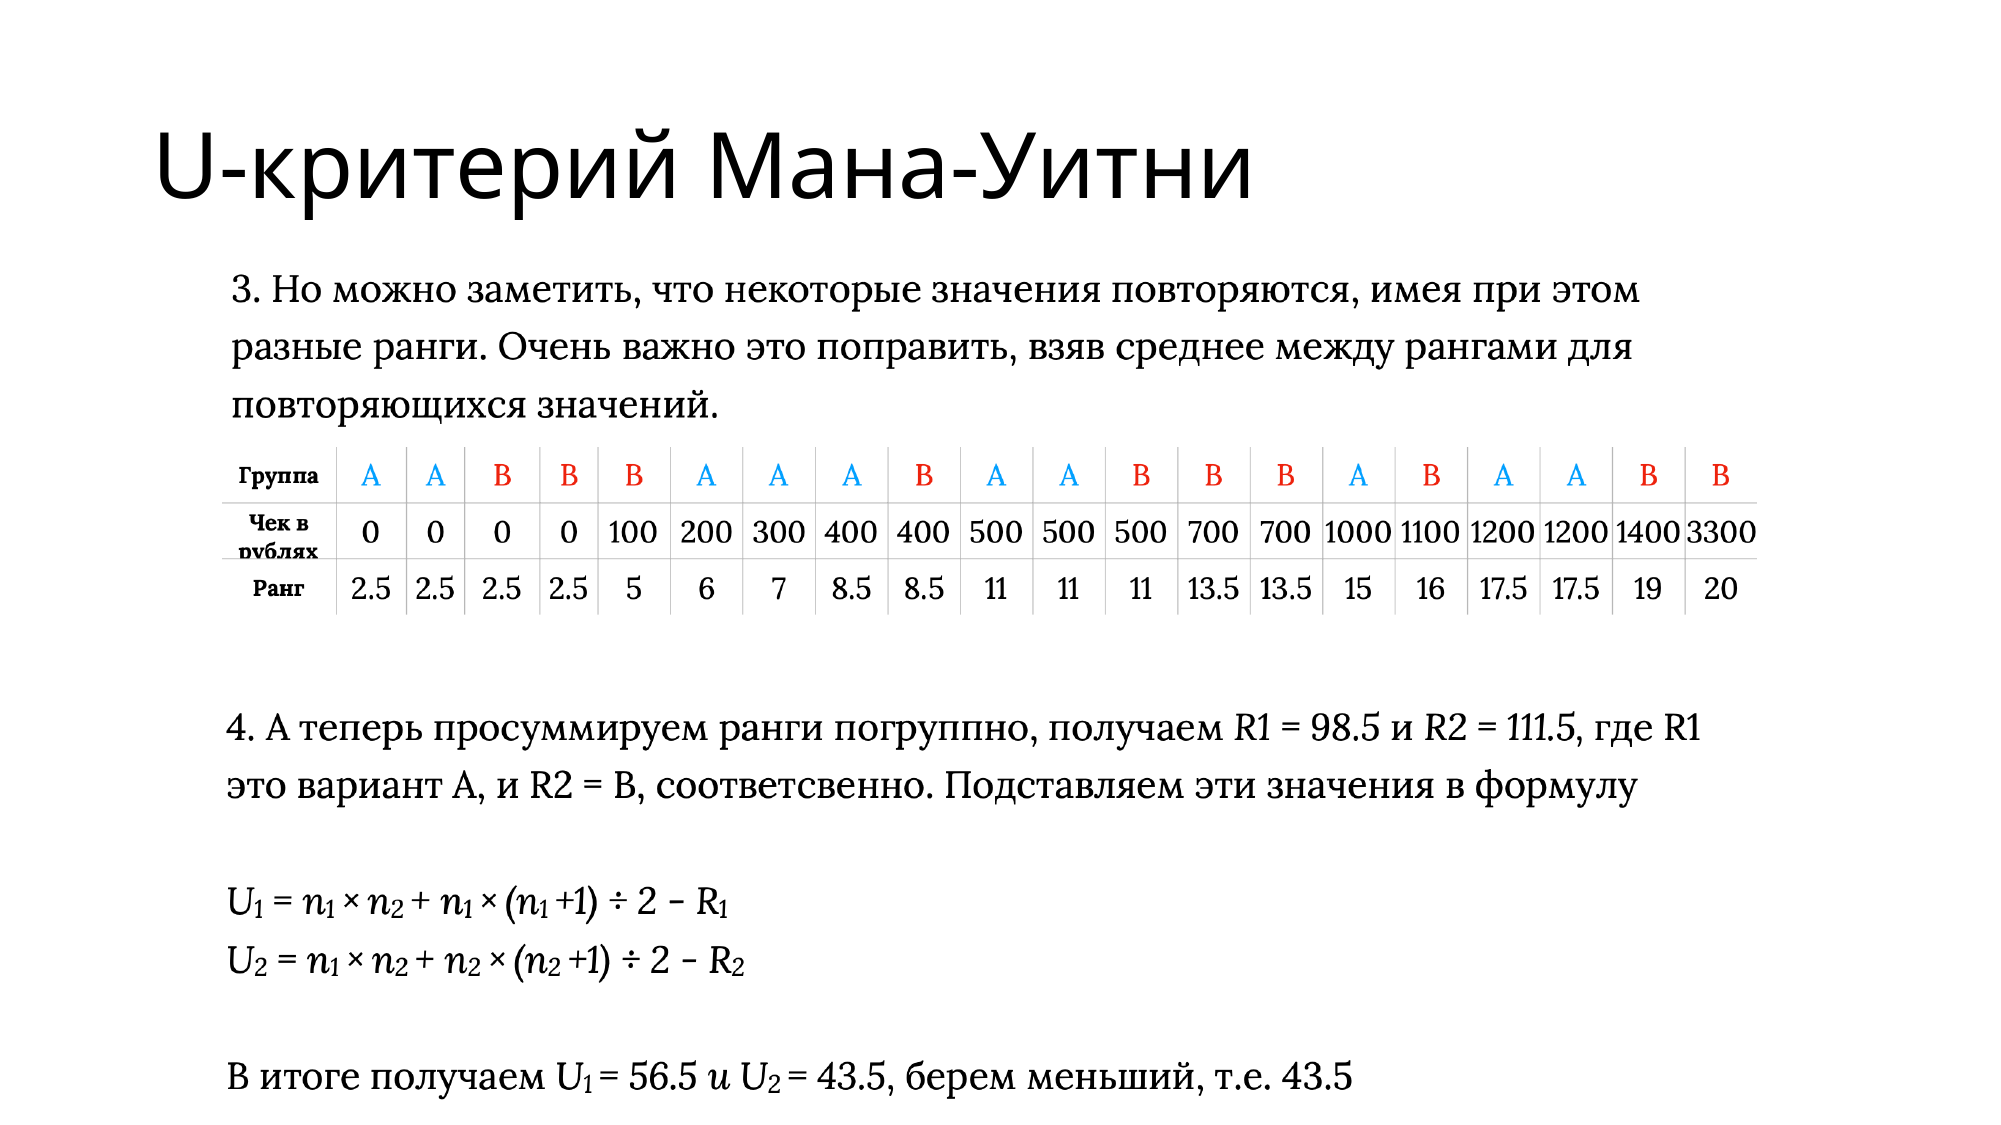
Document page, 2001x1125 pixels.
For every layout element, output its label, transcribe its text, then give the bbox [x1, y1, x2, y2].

picture [202, 238, 1798, 1125]
title U-критерий Мана-Уитни [137, 59, 1863, 278]
